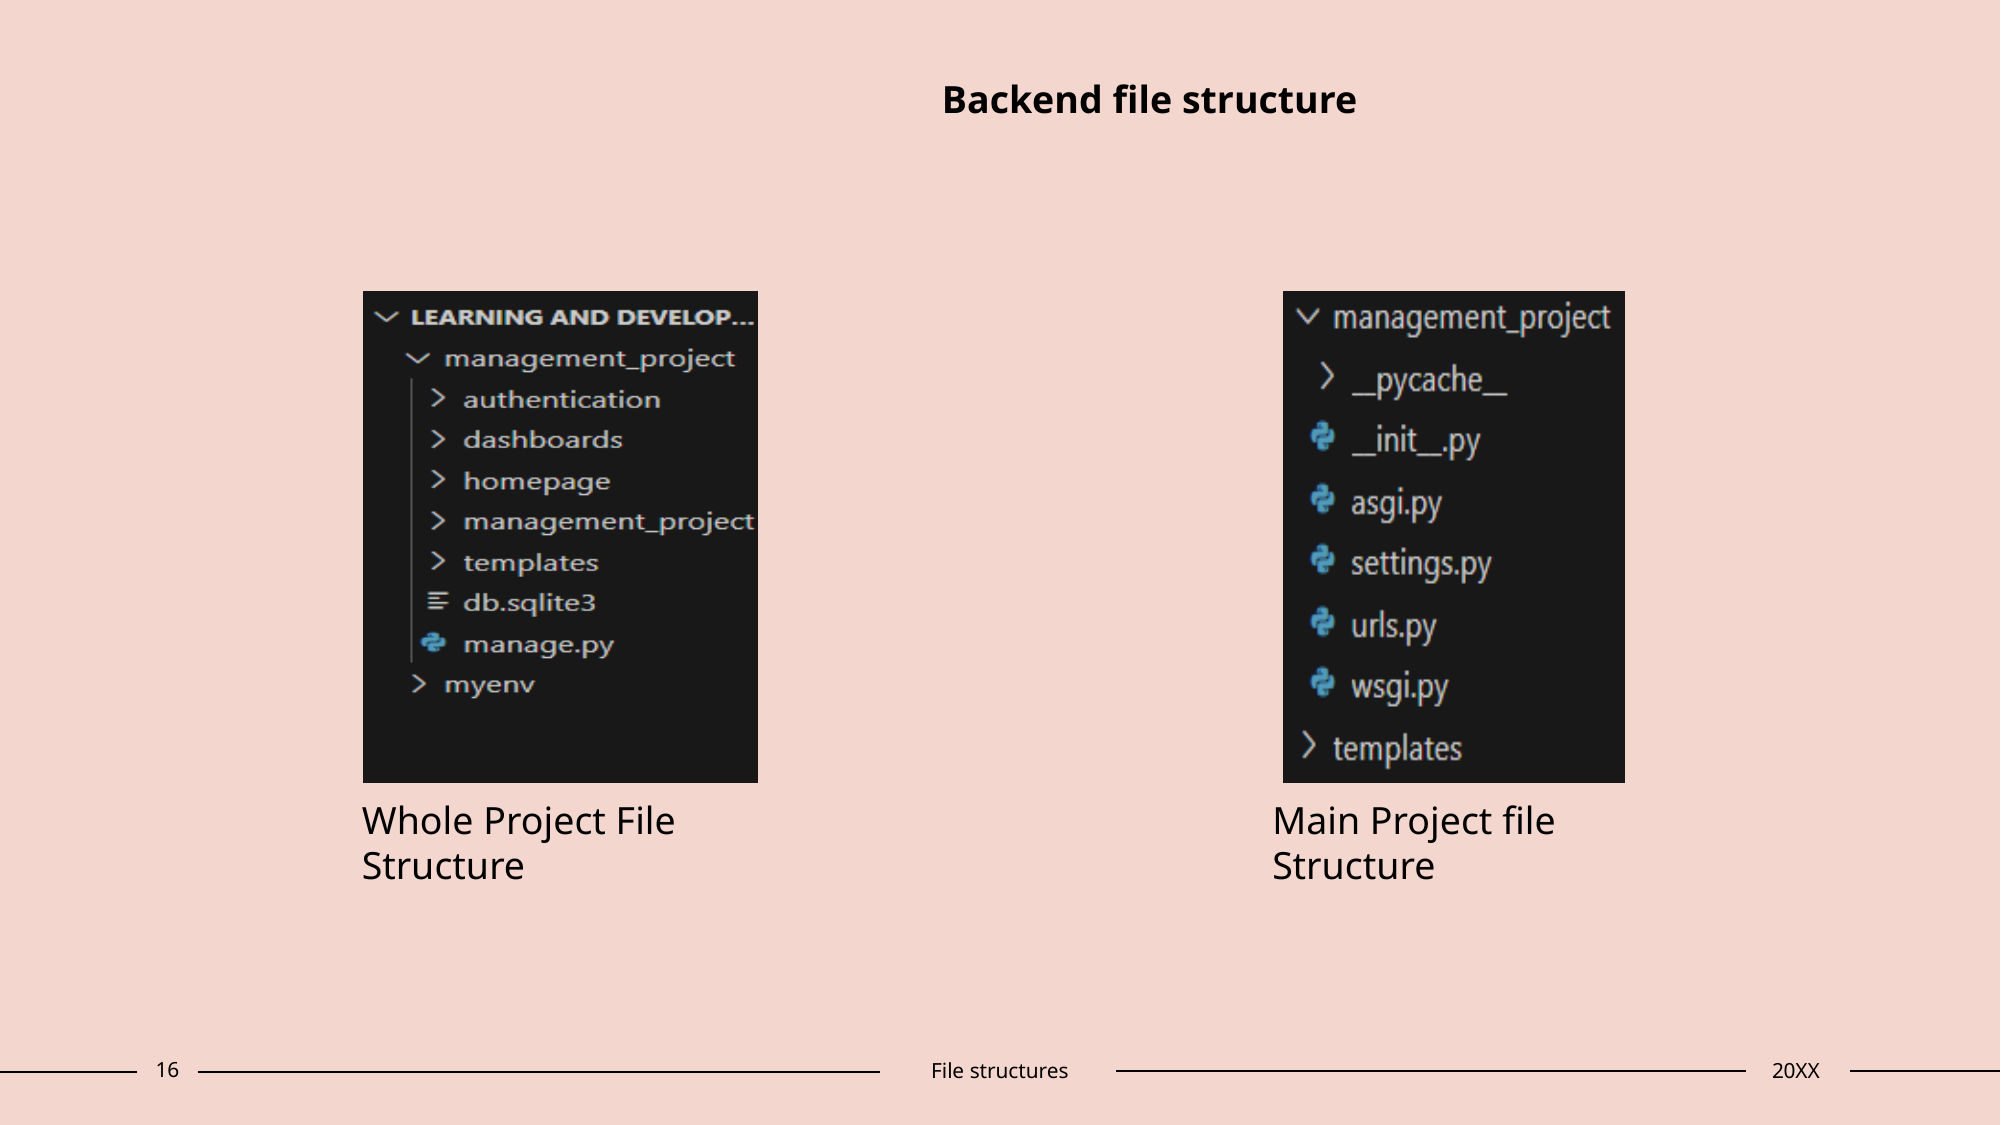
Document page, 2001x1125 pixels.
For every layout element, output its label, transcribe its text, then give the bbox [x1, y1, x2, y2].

slide_number 20XX [1743, 1050, 1849, 1091]
slide_number 16 [137, 1050, 198, 1091]
picture [363, 291, 758, 783]
footer File structures [879, 1050, 1120, 1091]
text_box Main Project file Structure [1257, 789, 1653, 895]
text_box Whole Project File Structure [347, 789, 771, 895]
picture [1283, 291, 1625, 783]
text_box Backend file structure [254, 69, 1703, 129]
